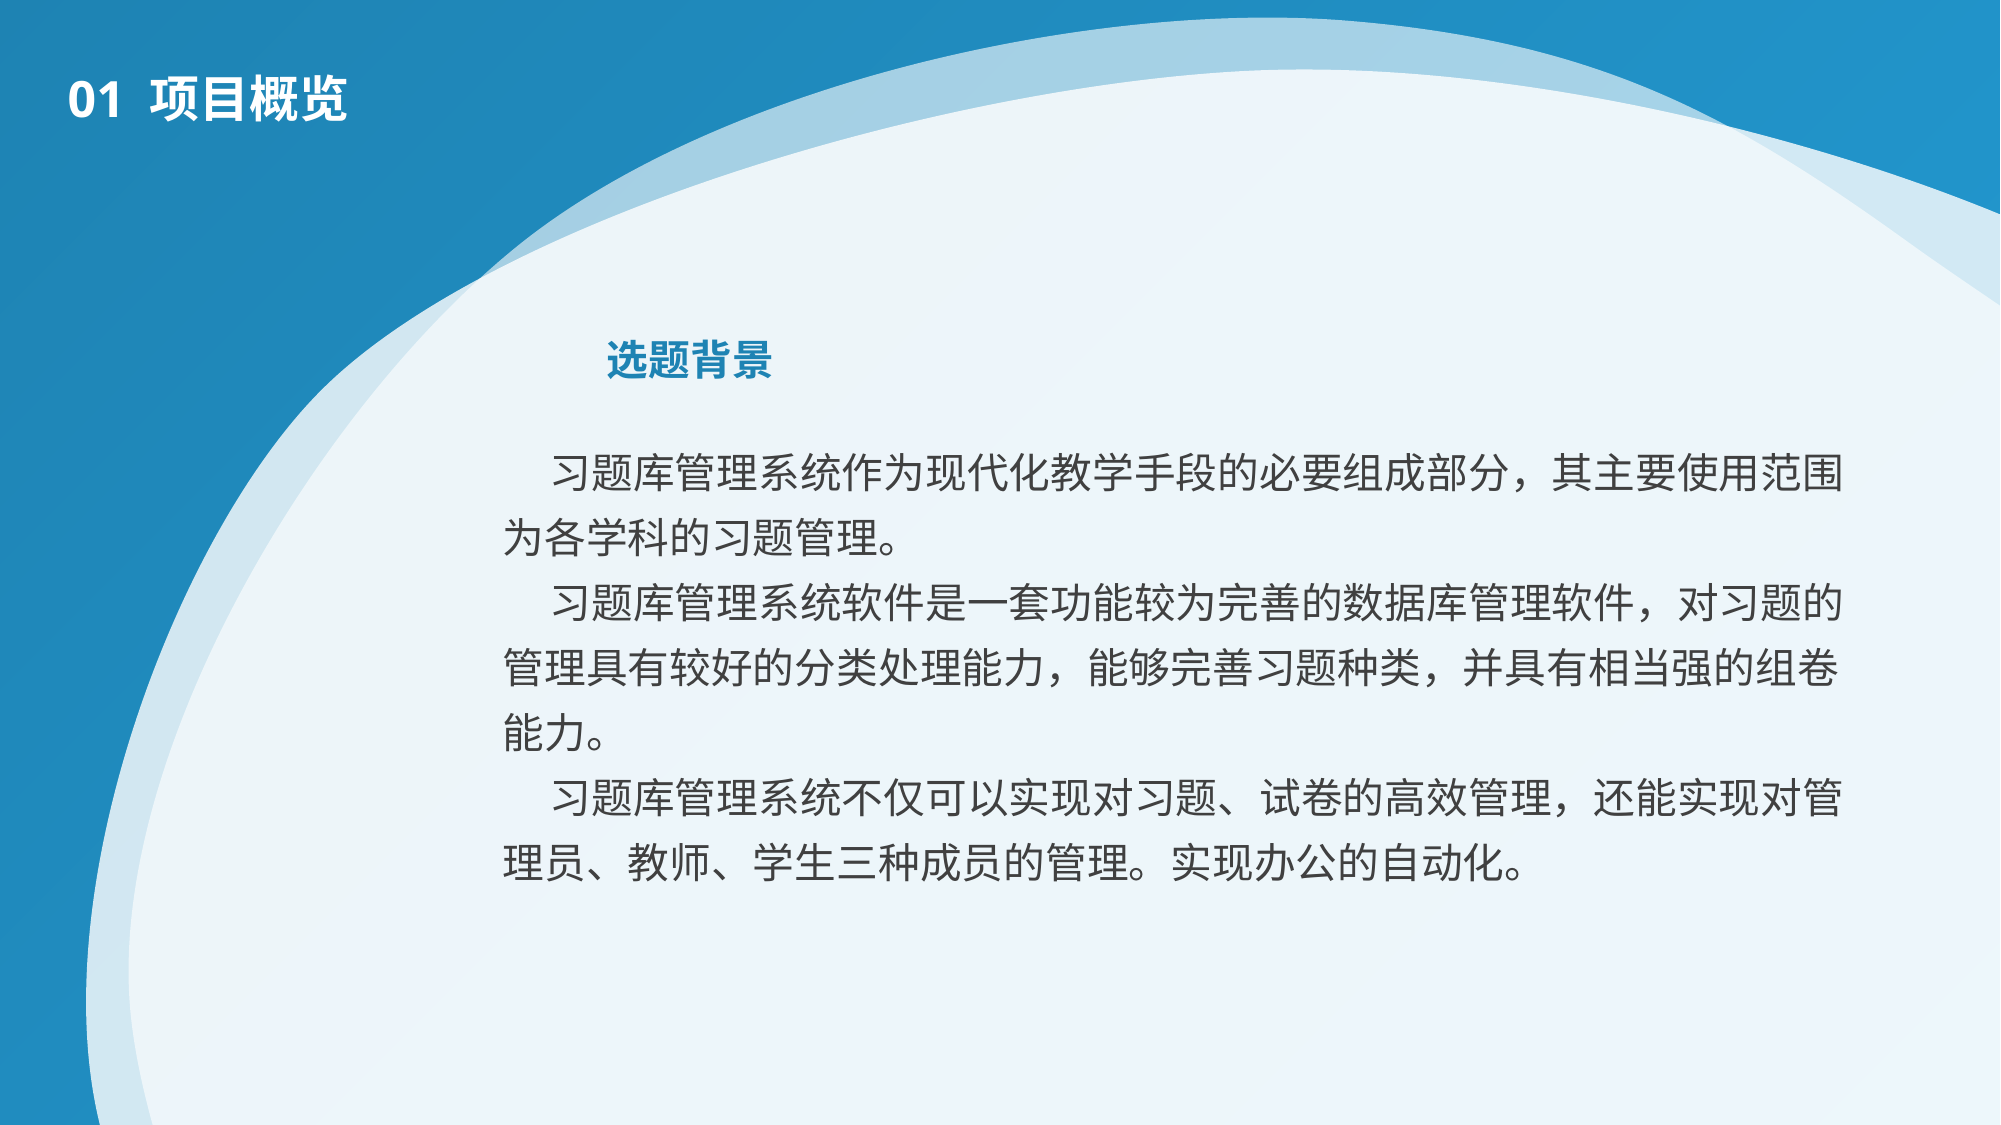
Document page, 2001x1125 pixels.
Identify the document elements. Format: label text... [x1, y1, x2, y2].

text_box 习题库管理系统作为现代化教学手段的必要组成部分，其主要使用范围为各学科的习题管理。 习题库管理系统软件是一套功能较为完善的数据库管理软件，对习题的管理具有较好的分类处理能力，能够完善习题种类，并具有相当强的组卷能力。 习题库管理系统不仅可以实现对习题、试卷的高效管理，还能实现对管理员、教师、学生三种成员的管理。实现办公的自动化。 [487, 424, 1889, 895]
text_box 选题背景 [592, 311, 789, 391]
list 01 项目概览 [52, 41, 924, 162]
